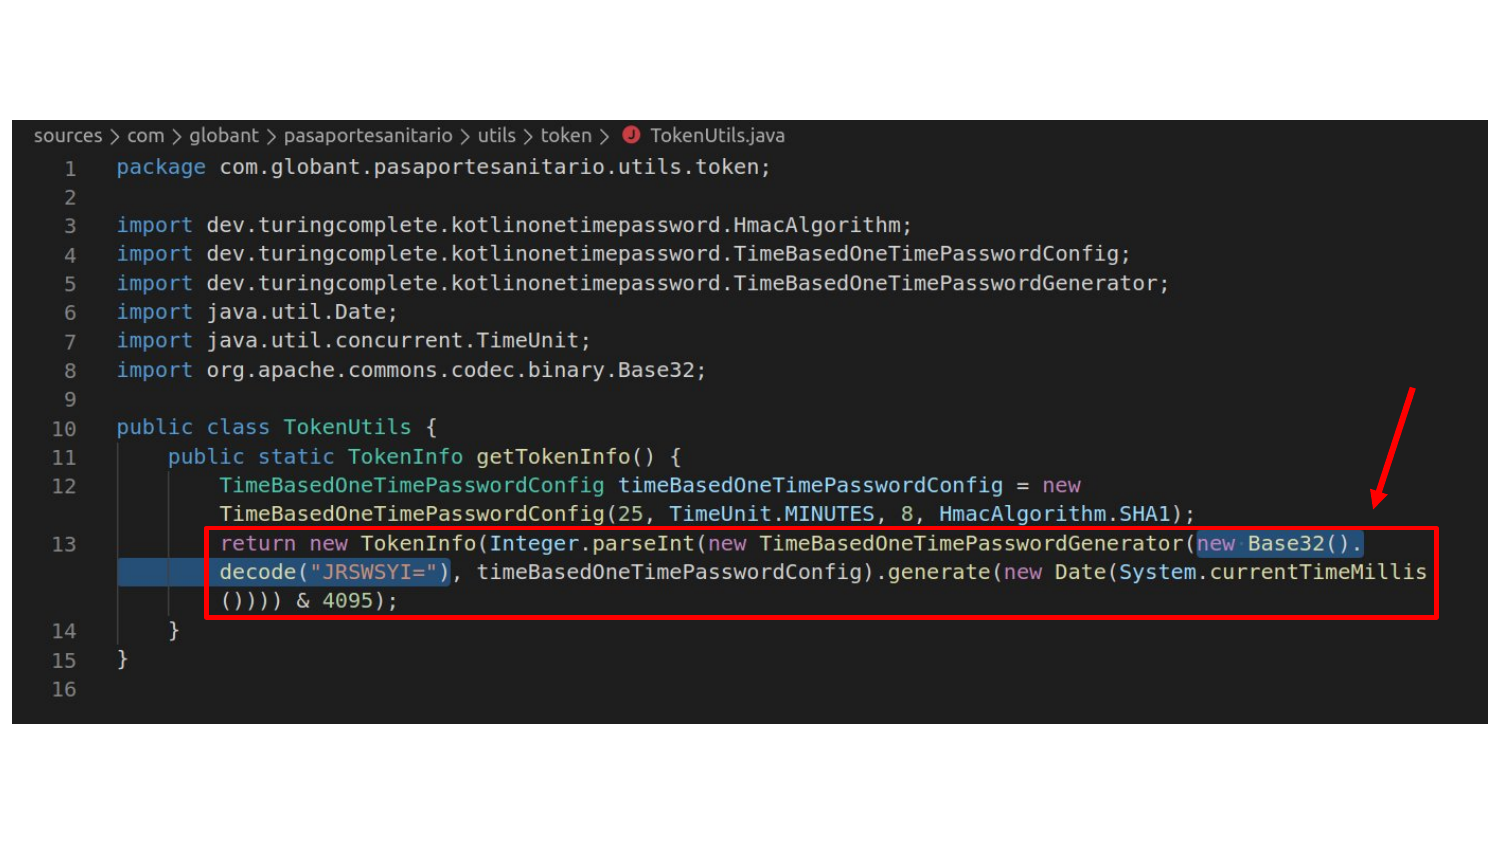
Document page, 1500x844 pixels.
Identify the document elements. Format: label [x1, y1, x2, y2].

text_box [12, 119, 1488, 724]
